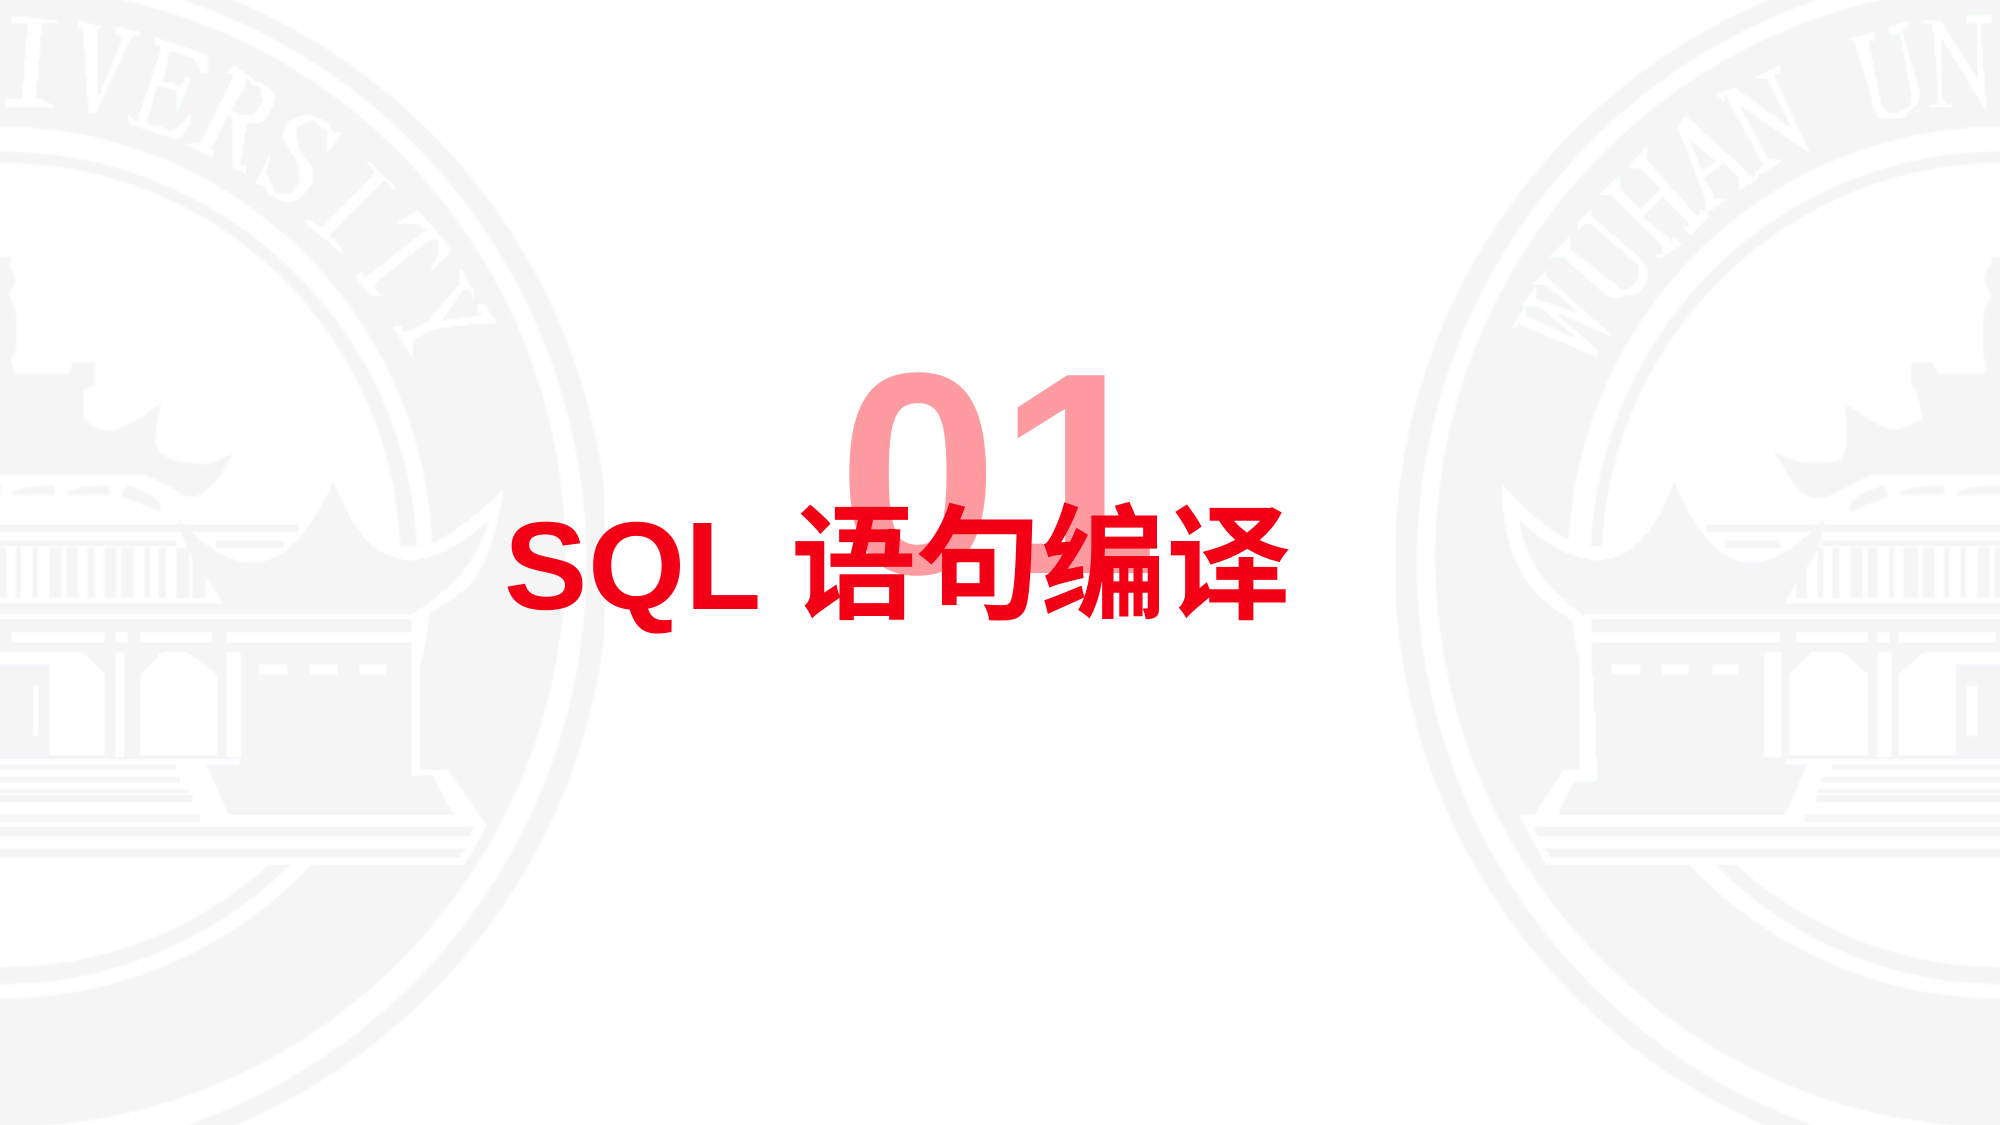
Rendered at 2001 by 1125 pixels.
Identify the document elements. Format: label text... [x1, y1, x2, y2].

text_box SQL语句编译 [505, 496, 1495, 642]
text_box 01 [838, 278, 1174, 496]
